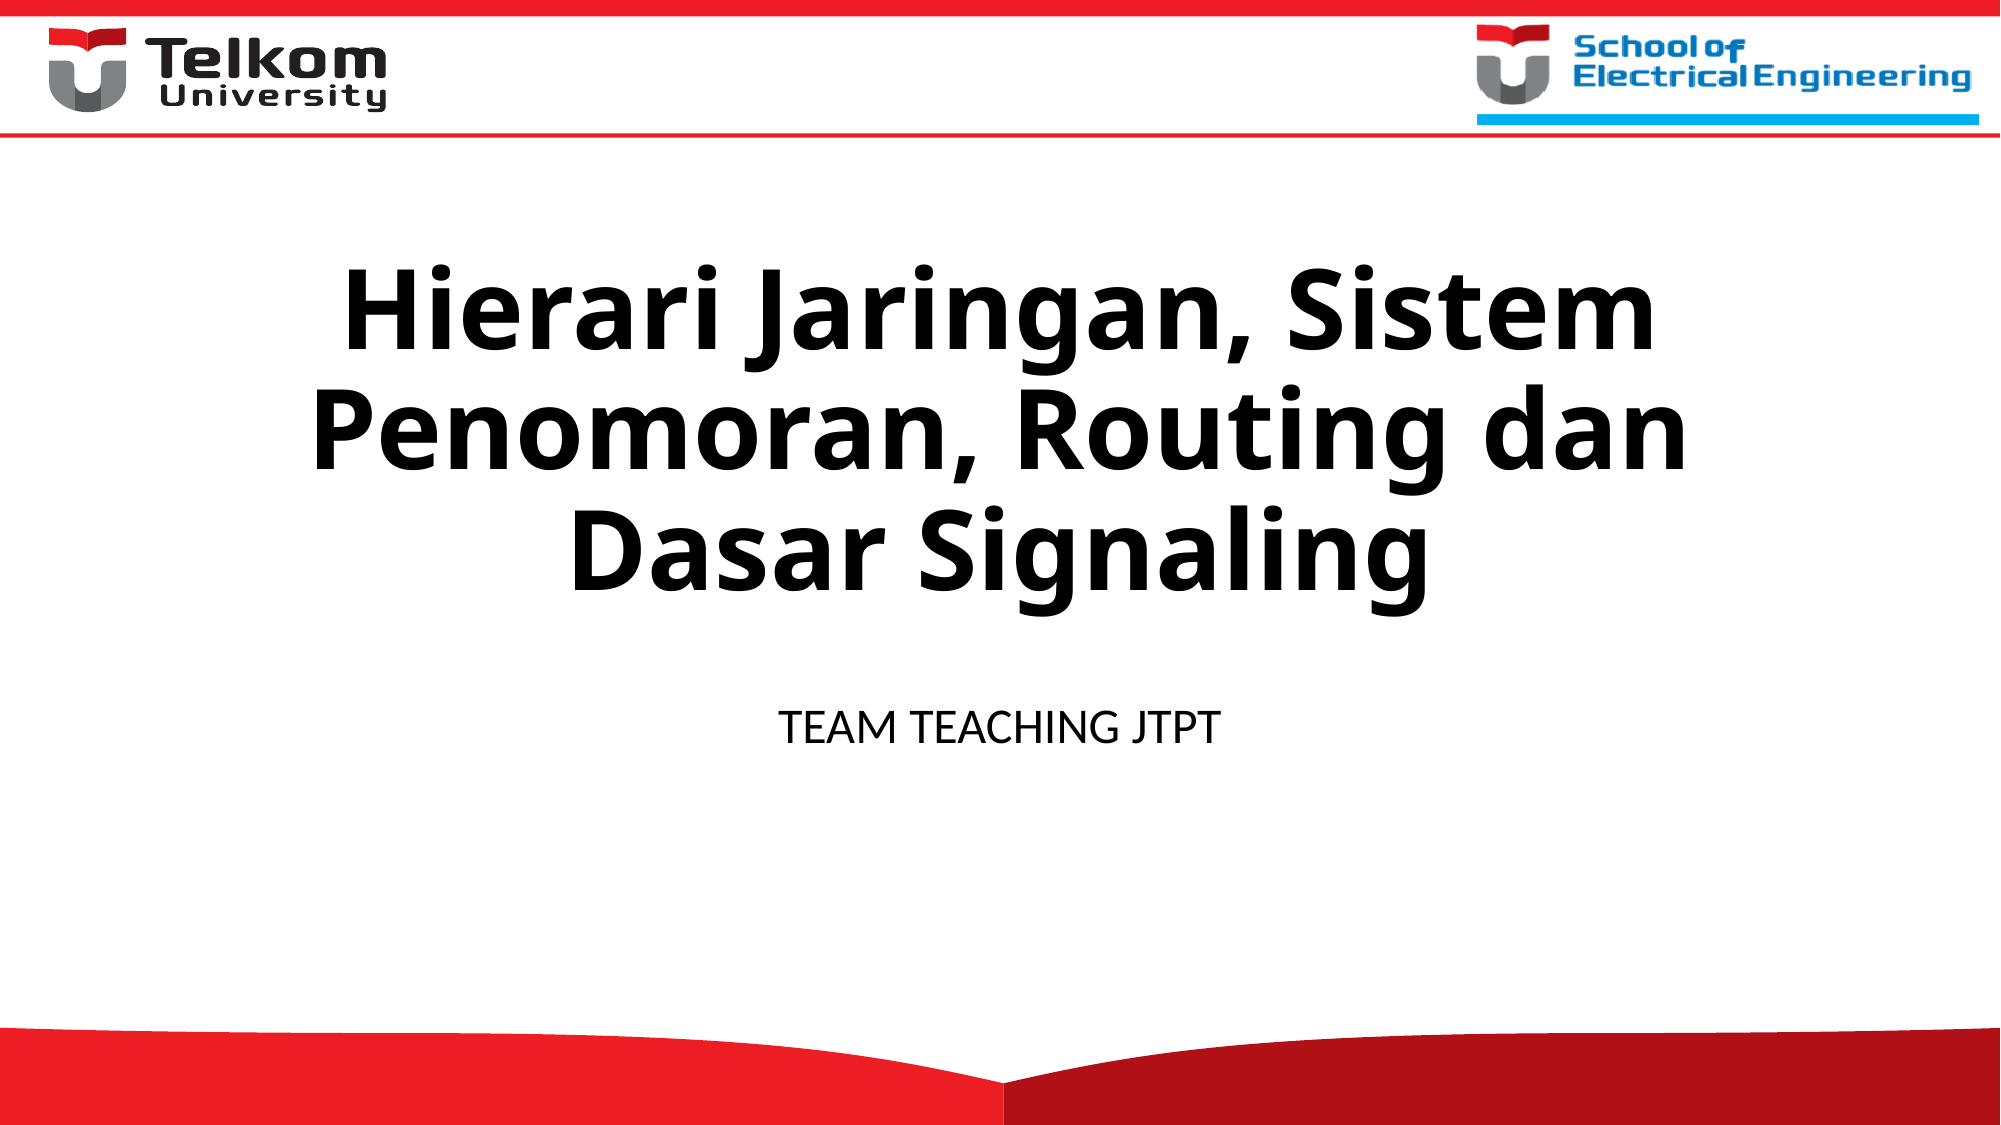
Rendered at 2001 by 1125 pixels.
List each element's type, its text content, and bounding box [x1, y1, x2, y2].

picture [1466, 24, 1979, 125]
subtitle TEAM TEACHING JTPT [249, 692, 1751, 965]
title Hierari Jaringan, Sistem Penomoran, Routing dan Dasar Signaling [149, 243, 1851, 622]
